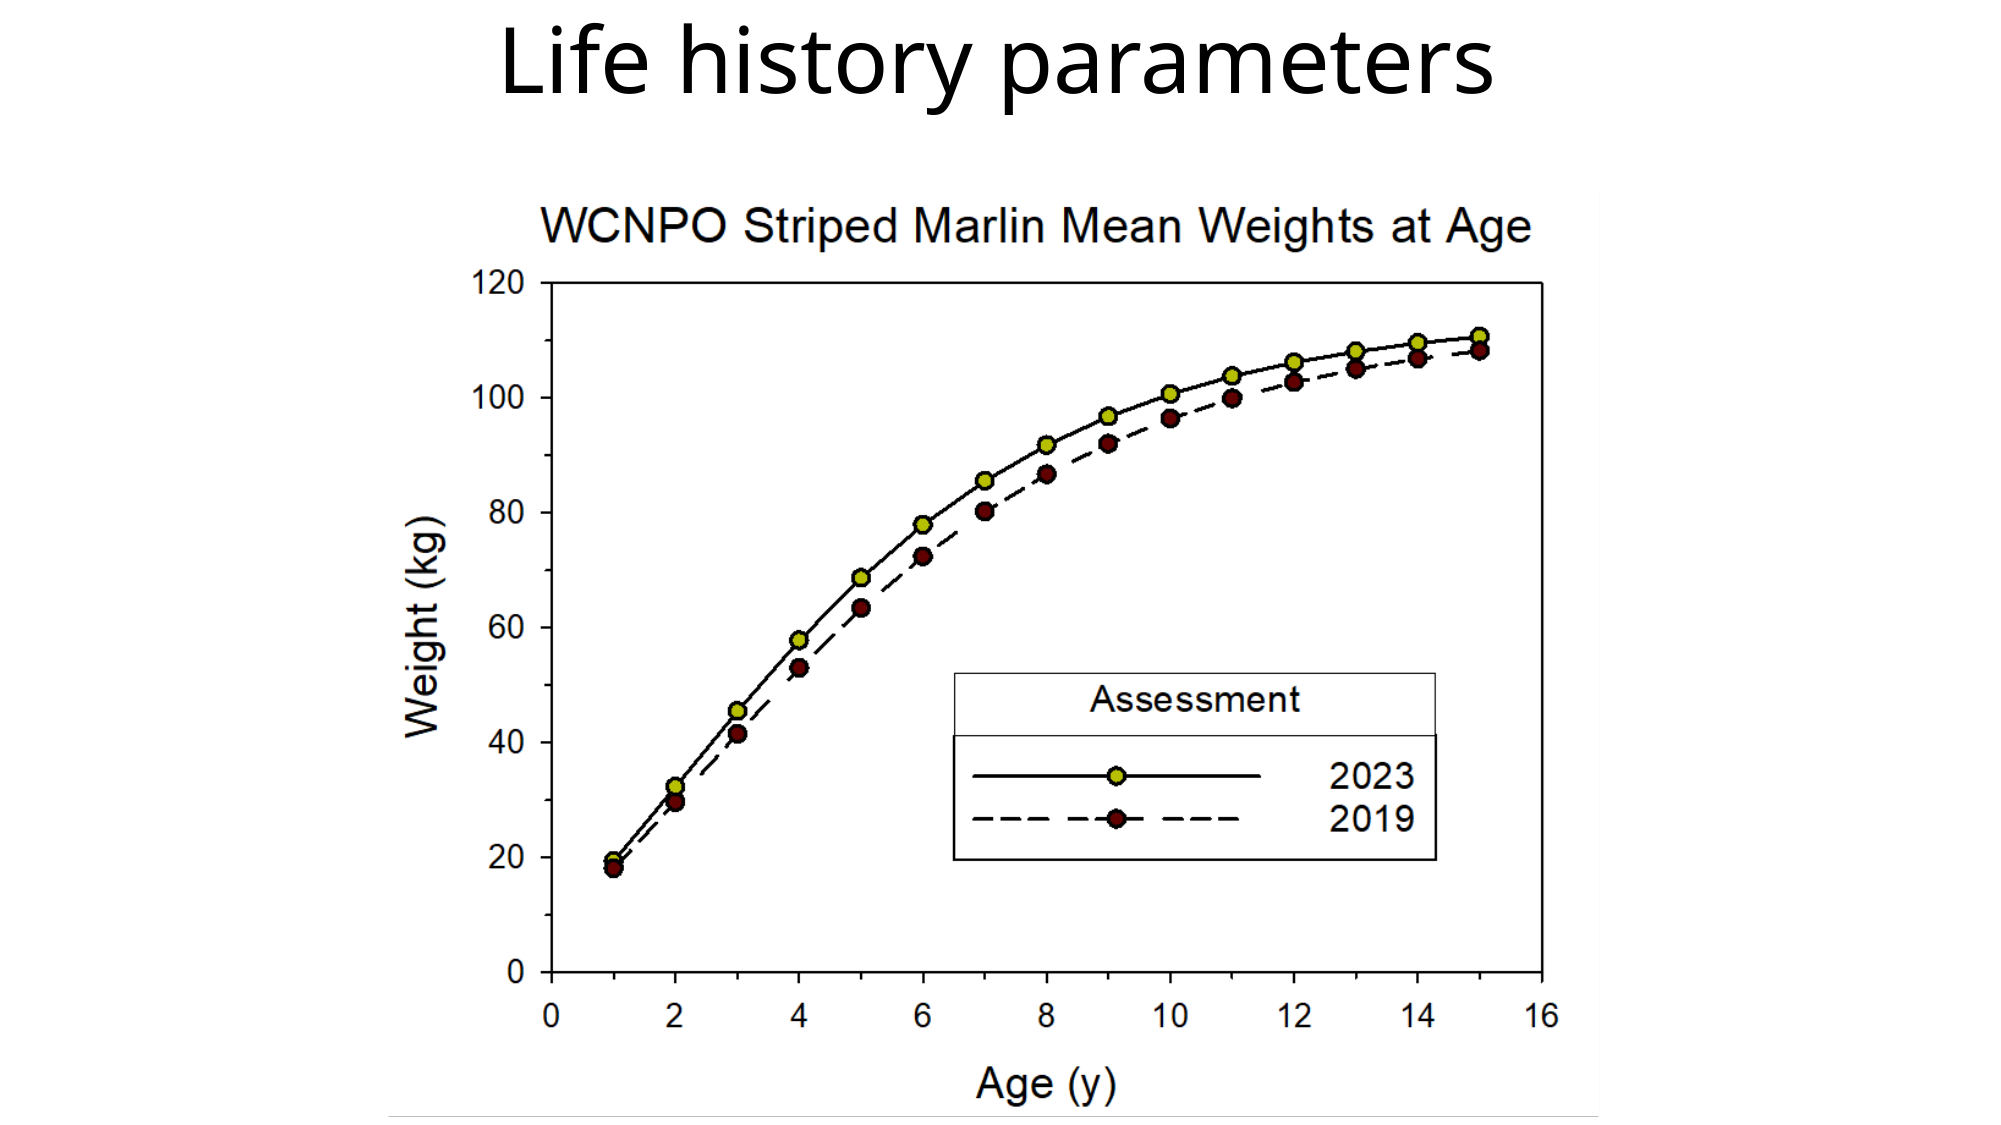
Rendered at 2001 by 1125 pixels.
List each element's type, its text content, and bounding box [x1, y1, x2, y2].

text_box Life history parameters [80, 7, 1915, 126]
picture [387, 189, 1600, 1118]
